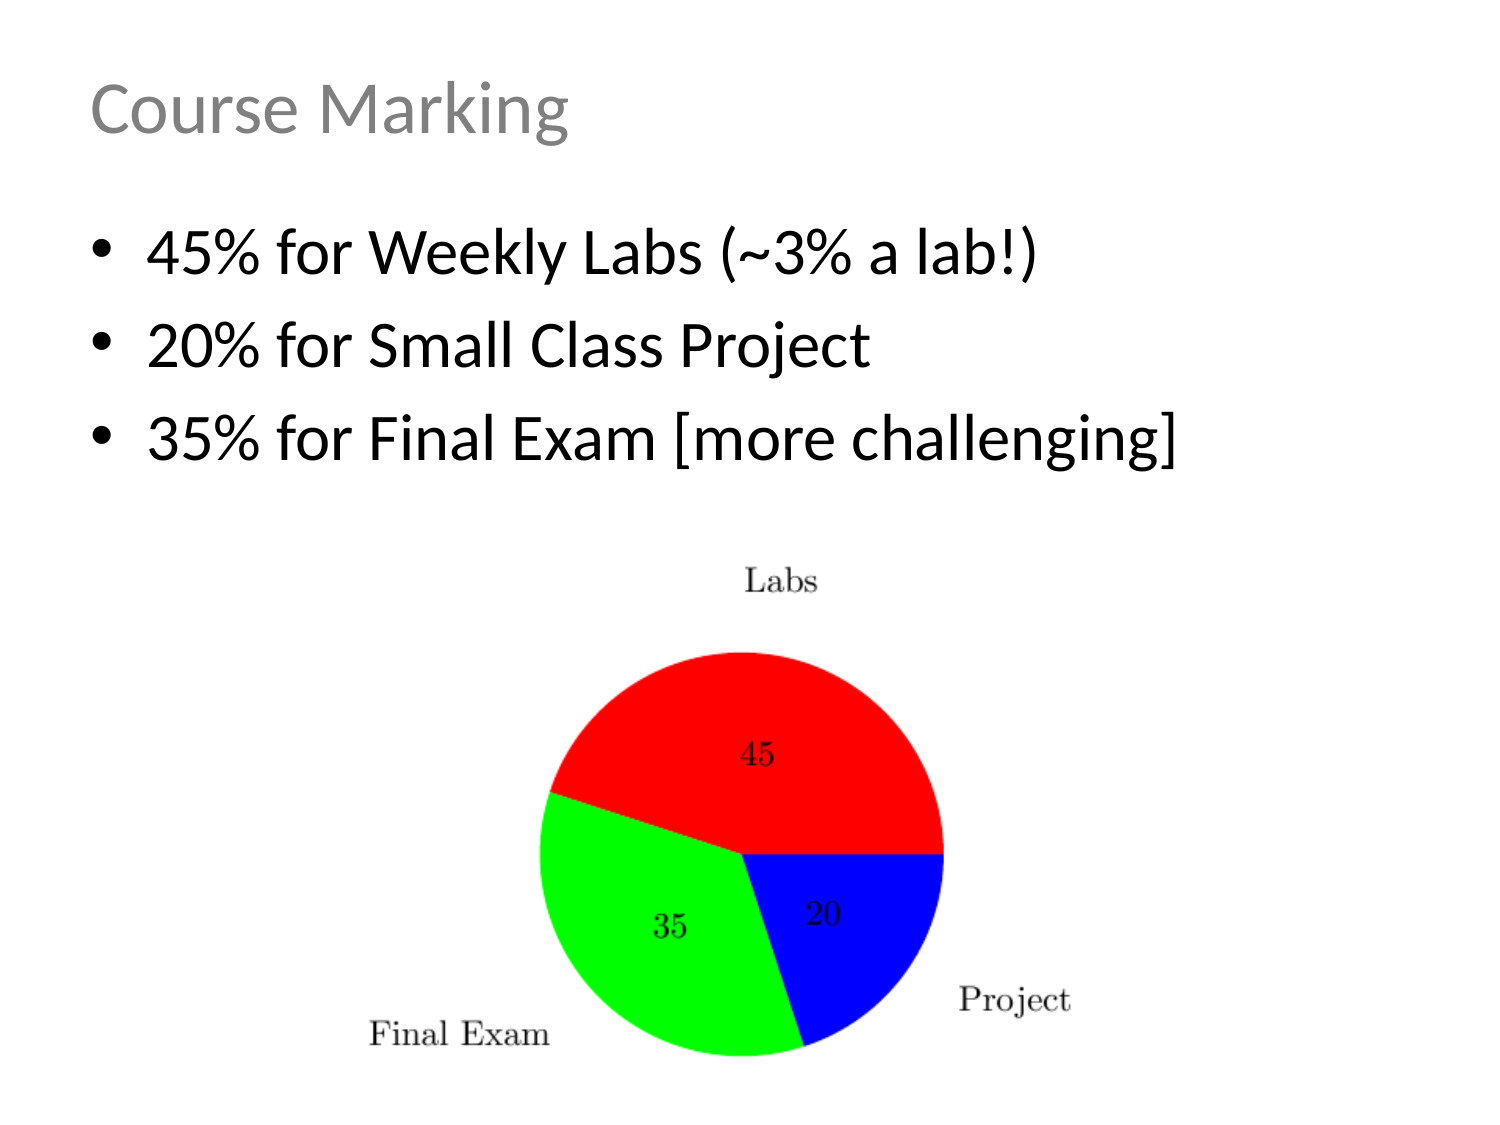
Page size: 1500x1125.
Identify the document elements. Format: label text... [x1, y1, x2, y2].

list 45% for Weekly Labs (~3% a lab!) 20% for Small Class Project 35% for Final Exam [more challenging] [75, 200, 1425, 1005]
title Course Marking [75, 45, 1425, 163]
picture [349, 552, 1091, 1076]
